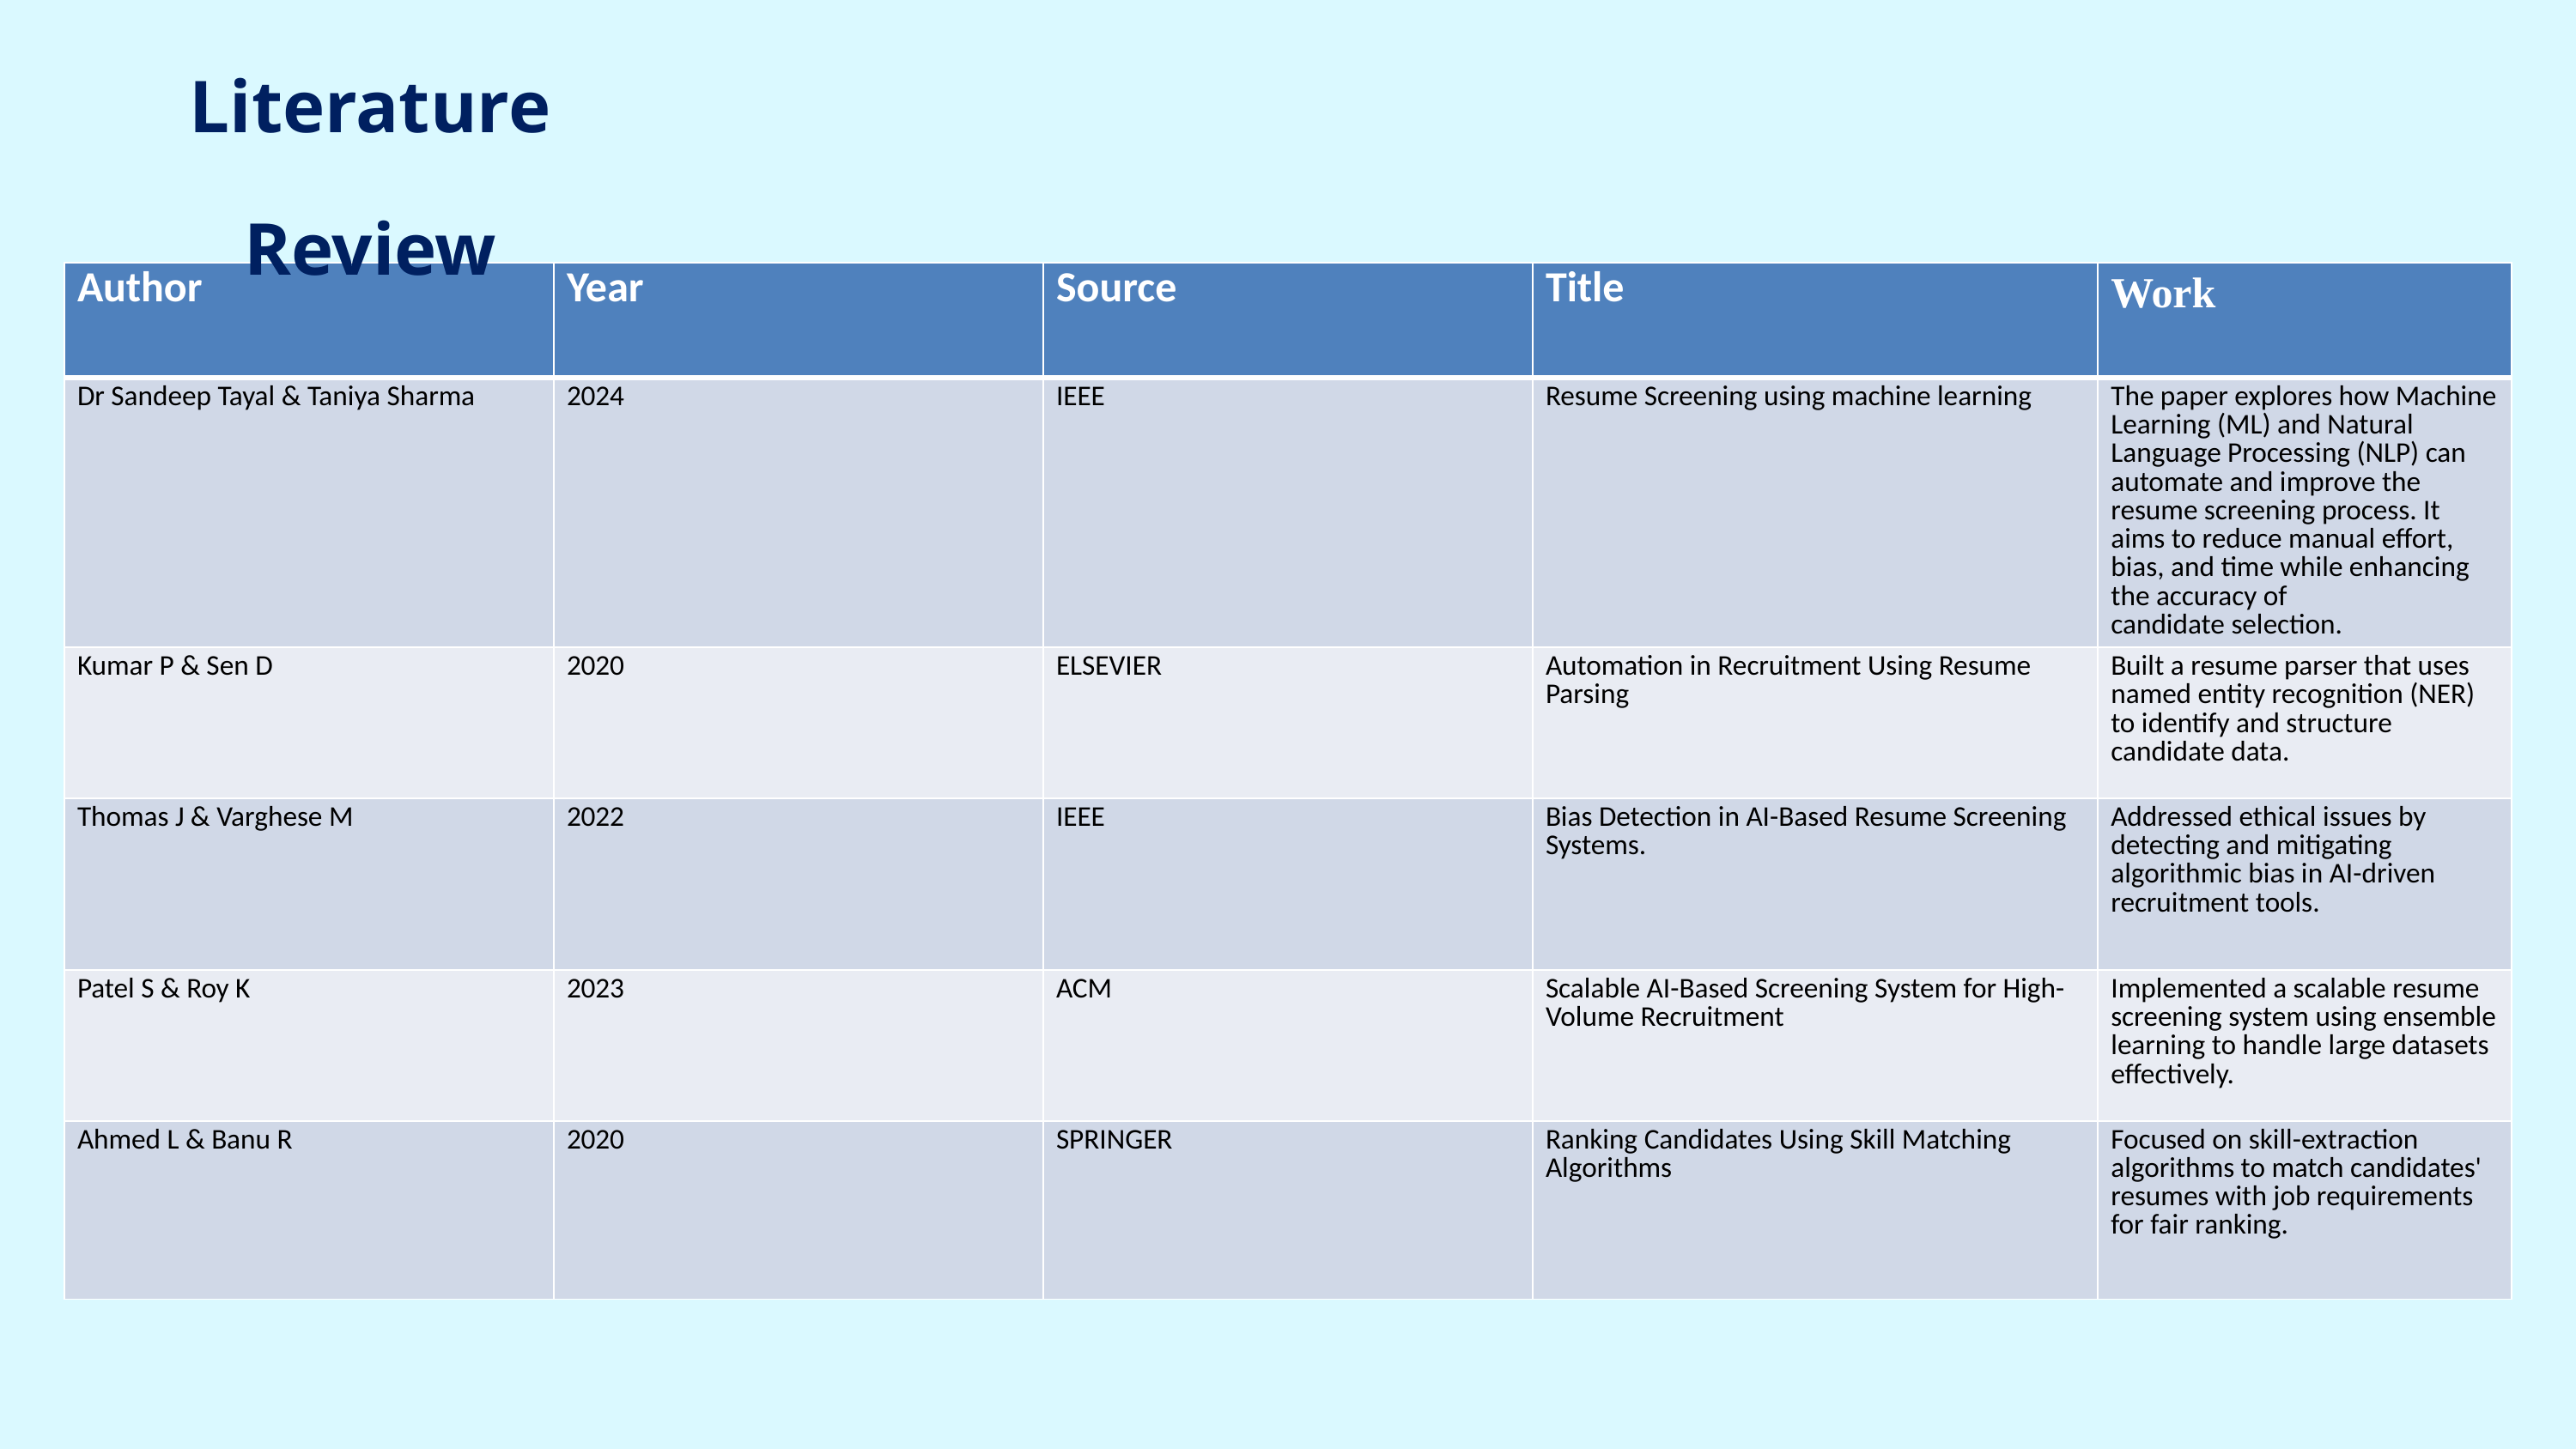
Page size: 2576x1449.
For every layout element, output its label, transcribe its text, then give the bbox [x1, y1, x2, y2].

table_header Year [555, 264, 1042, 375]
table_cell Dr Sandeep Tayal & Taniya Sharma [65, 380, 553, 646]
table_cell Addressed ethical issues by detecting and mitigating algorithmic bias in AI-driven recruitment tools. [2099, 799, 2511, 969]
table_cell Resume Screening using machine learning [1534, 380, 2097, 646]
table_cell Built a resume parser that uses named entity recognition (NER) to identify and structure candidate data. [2099, 648, 2511, 797]
table_cell ELSEVIER [1044, 648, 1532, 797]
table_cell Automation in Recruitment Using Resume Parsing [1534, 648, 2097, 797]
table_cell IEEE [1044, 799, 1532, 969]
table_cell Kumar P & Sen D [65, 648, 553, 797]
table_cell ACM [1044, 971, 1532, 1120]
table_cell 2023 [555, 971, 1042, 1120]
text_box Literature Review [64, 95, 677, 198]
table_cell Focused on skill-extraction algorithms to match candidates' resumes with job requirements for fair ranking. [2099, 1122, 2511, 1299]
table_header Source [1044, 264, 1532, 375]
table_cell Ahmed L & Banu R [65, 1122, 553, 1299]
table_header Title [1534, 264, 2097, 375]
table_cell Patel S & Roy K [65, 971, 553, 1120]
table_header Author [65, 264, 553, 375]
table_cell Bias Detection in AI-Based Resume Screening Systems. [1534, 799, 2097, 969]
table_cell The paper explores how Machine Learning (ML) and Natural Language Processing (NLP) can automate and improve the resume screening process. It aims to reduce manual effort, bias, and time while enhancing the accuracy of candidate selection. [2099, 380, 2511, 646]
table_cell 2020 [555, 648, 1042, 797]
table_cell 2022 [555, 799, 1042, 969]
table_cell Thomas J & Varghese M [65, 799, 553, 969]
table_cell 2024 [555, 380, 1042, 646]
table_cell Ranking Candidates Using Skill Matching Algorithms [1534, 1122, 2097, 1299]
table_cell IEEE [1044, 380, 1532, 646]
table_cell SPRINGER [1044, 1122, 1532, 1299]
table_cell 2020 [555, 1122, 1042, 1299]
table_cell Scalable AI-Based Screening System for High-Volume Recruitment [1534, 971, 2097, 1120]
table_cell Implemented a scalable resume screening system using ensemble learning to handle large datasets effectively. [2099, 971, 2511, 1120]
table_header Work [2099, 264, 2511, 375]
